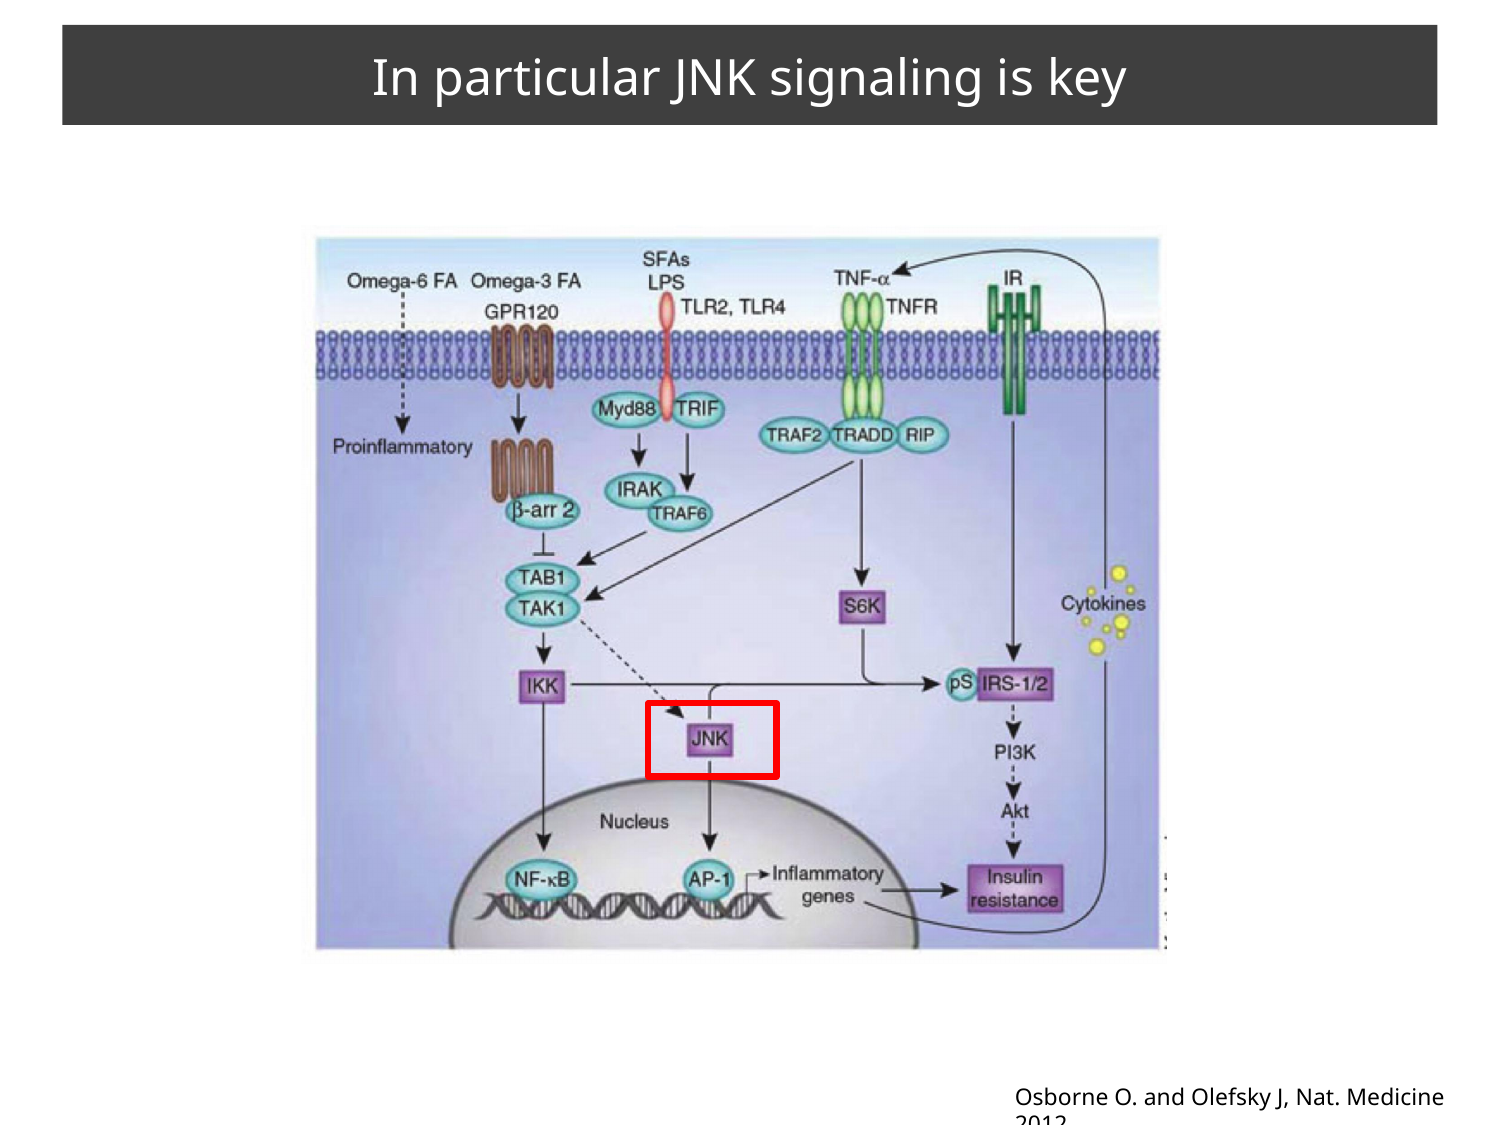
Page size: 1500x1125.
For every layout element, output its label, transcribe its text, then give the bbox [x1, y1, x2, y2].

title In particular JNK signaling is key [62, 24, 1438, 125]
picture [301, 225, 1167, 964]
text_box Osborne O. and Olefsky J, Nat. Medicine 2012 [999, 1074, 1500, 1118]
